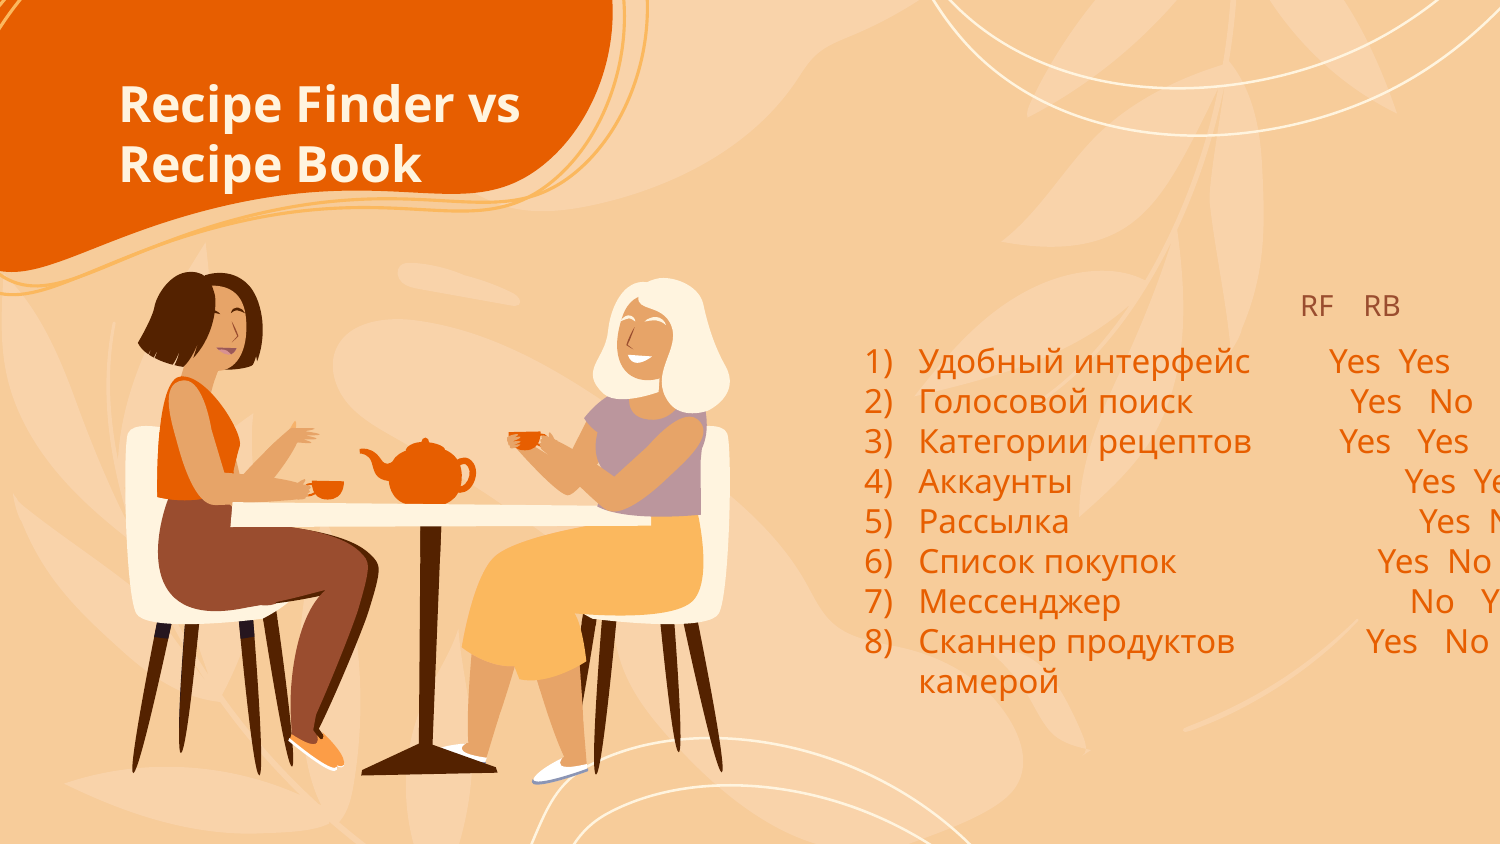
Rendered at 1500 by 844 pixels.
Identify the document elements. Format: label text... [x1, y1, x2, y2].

text_box Удобный интерфейс Yes Yes Голосовой поиск Yes No Категории рецептов Yes Yes Аккаунты Yes Yes Рассылка Yes No Список покупок Yes No Мессенджер No Yes Сканнер продуктов Yes No камерой [828, 325, 1500, 734]
title Recipe Finder vs Recipe Book [103, 57, 603, 123]
text_box RF RB [1285, 271, 1423, 337]
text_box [122, 271, 743, 785]
